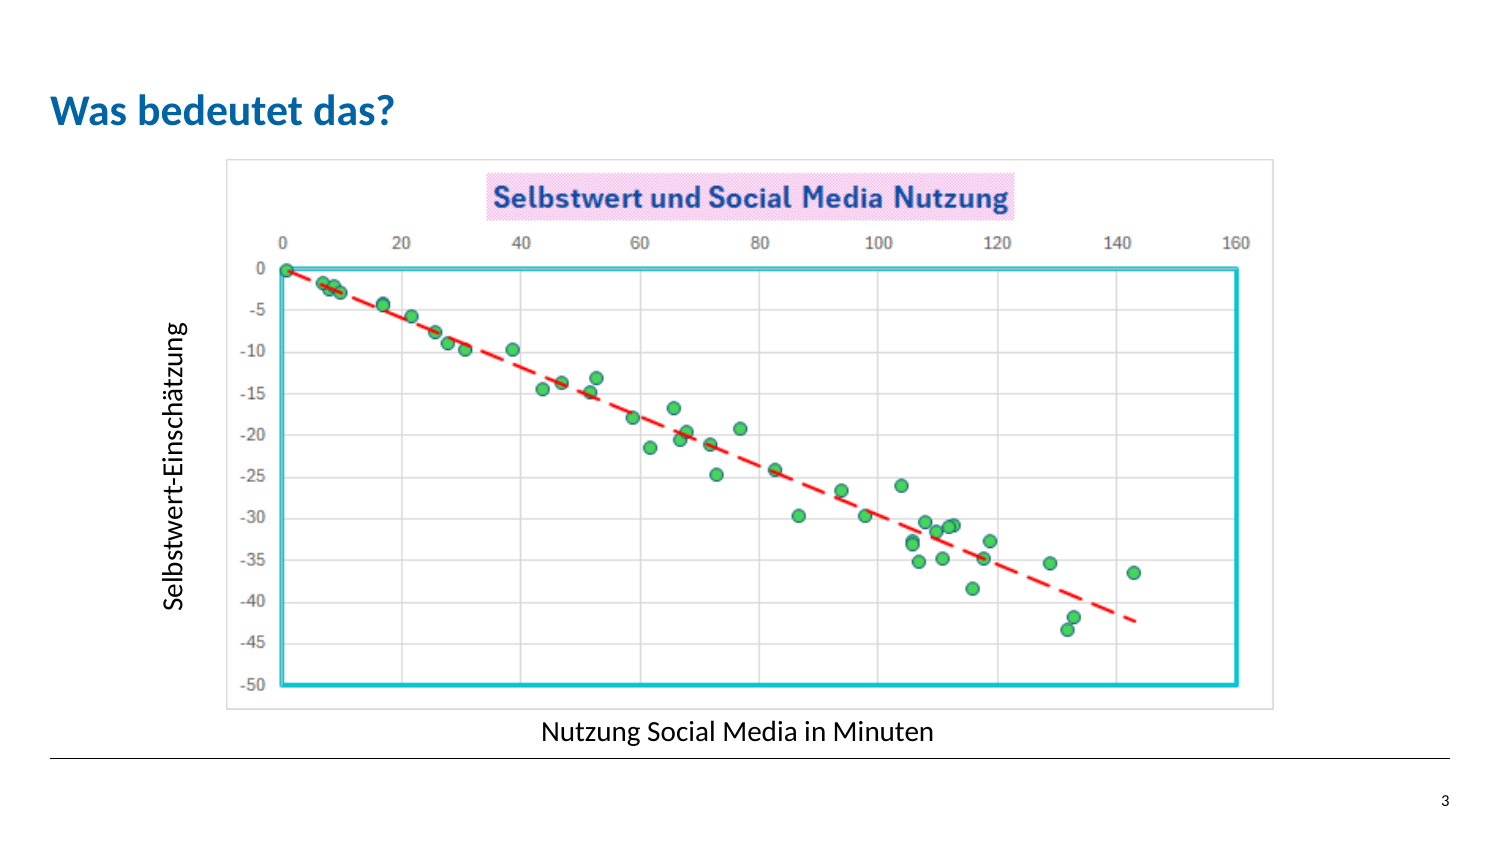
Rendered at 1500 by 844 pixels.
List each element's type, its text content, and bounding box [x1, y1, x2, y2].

picture [225, 158, 1275, 710]
slide_number 3 [1347, 790, 1450, 836]
text_box Selbstwert-Einschätzung [138, 292, 220, 627]
text_box Nutzung Social Media in Minuten [526, 719, 974, 785]
title Was bedeutet das? [50, 34, 1100, 135]
